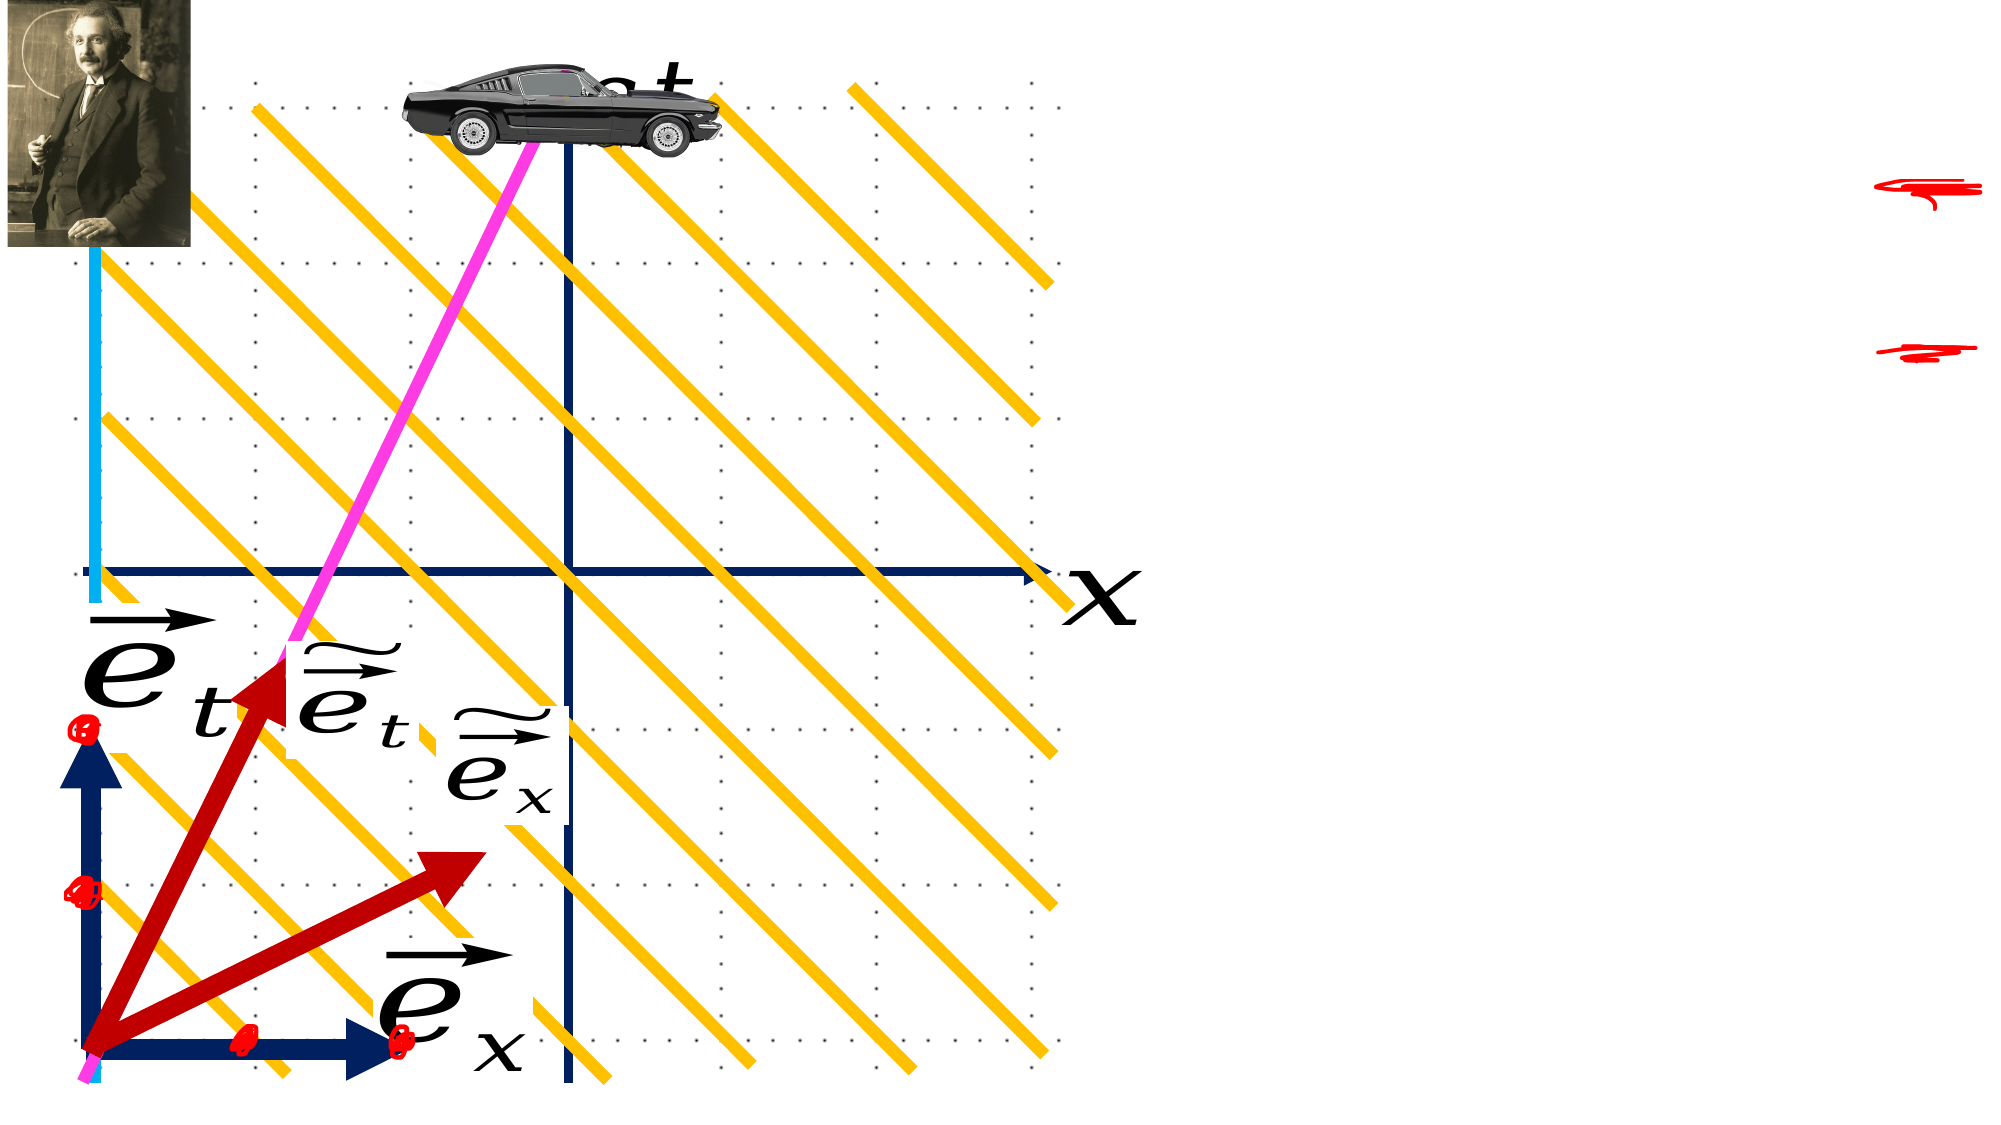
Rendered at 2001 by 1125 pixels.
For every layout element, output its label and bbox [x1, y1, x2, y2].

text_box [90, 640, 569, 1054]
text_box [722, 86, 1071, 1081]
text_box [534, 41, 1149, 1084]
text_box [77, 603, 534, 1088]
text_box [82, 32, 722, 1082]
picture [1149, 179, 1991, 1069]
text_box [7, 0, 191, 1084]
